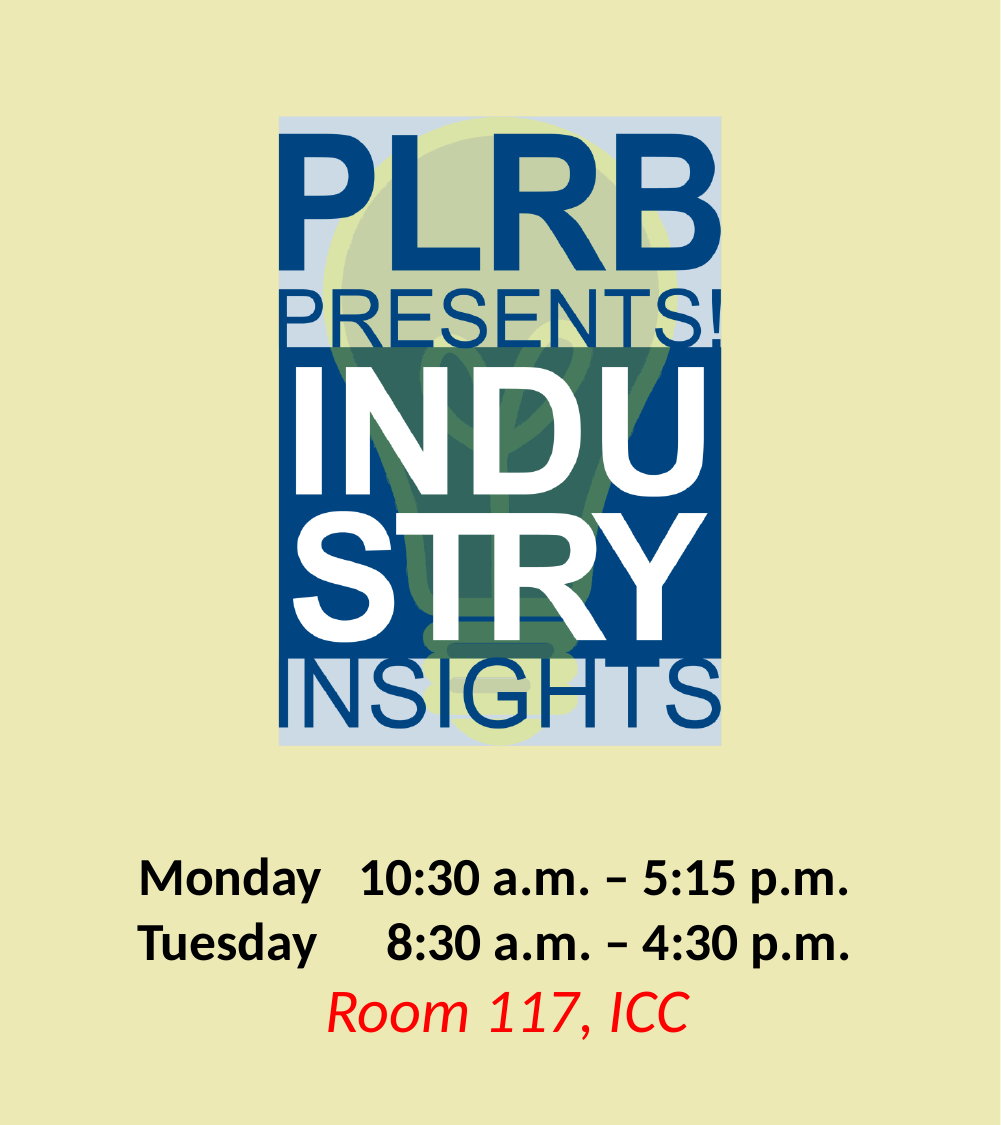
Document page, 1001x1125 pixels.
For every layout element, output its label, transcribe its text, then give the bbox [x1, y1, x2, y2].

picture [274, 112, 726, 751]
title Monday 10:30 a.m. – 5:15 p.m. Tuesday 8:30 a.m. – 4:30 p.m. Room 117, ICC [50, 787, 951, 1100]
